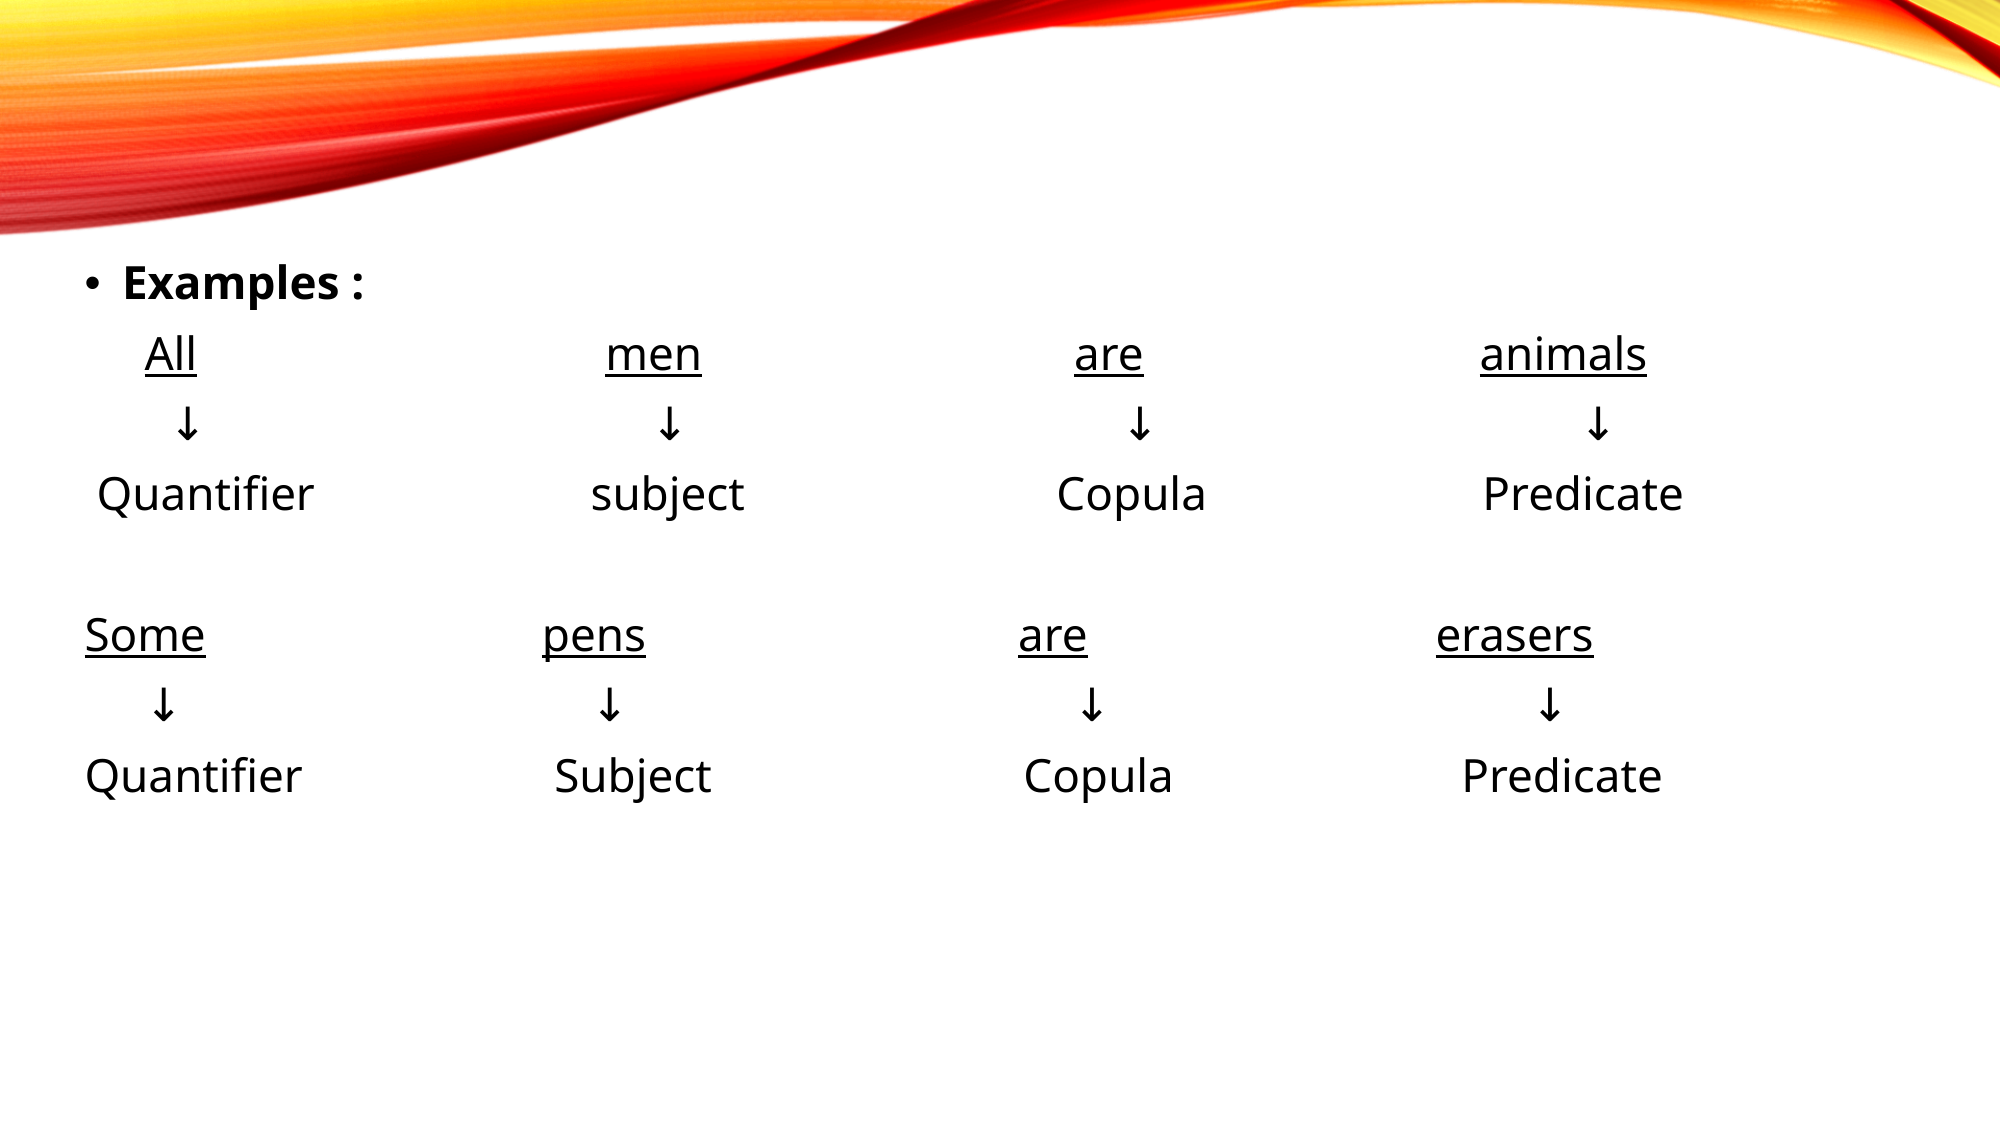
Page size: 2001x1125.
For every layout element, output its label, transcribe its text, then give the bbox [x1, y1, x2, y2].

list Examples : All men are animals ↓ ↓ ↓ ↓ Quantifier subject Copula Predicate Some pens are erasers ↓ ↓ ↓ ↓ Quantifier Subject Copula Predicate [69, 253, 1952, 1094]
picture [0, 0, 2000, 237]
